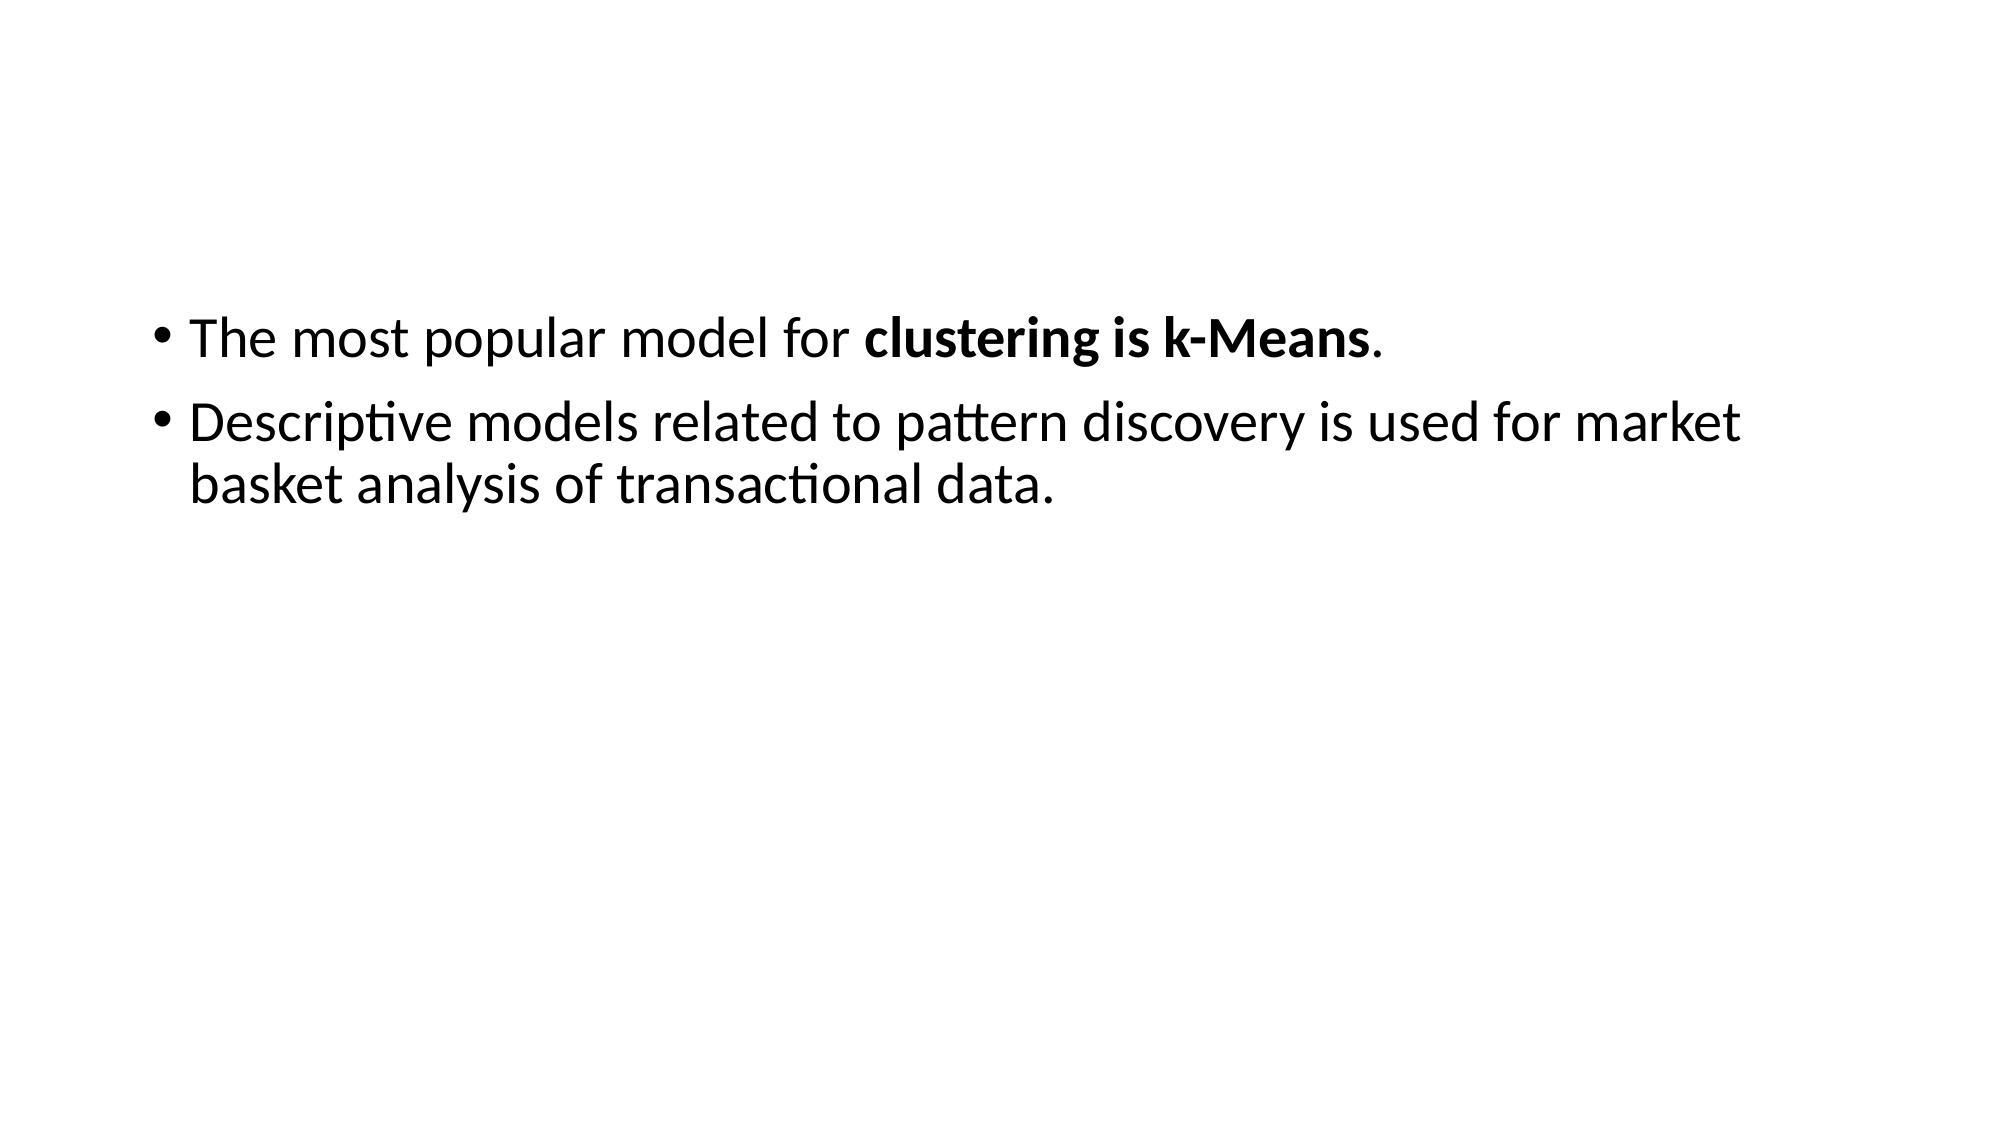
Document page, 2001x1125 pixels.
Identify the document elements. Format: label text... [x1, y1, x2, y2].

list The most popular model for clustering is k-Means. Descriptive models related to pattern discovery is used for market basket analysis of transactional data. [137, 299, 1863, 1014]
